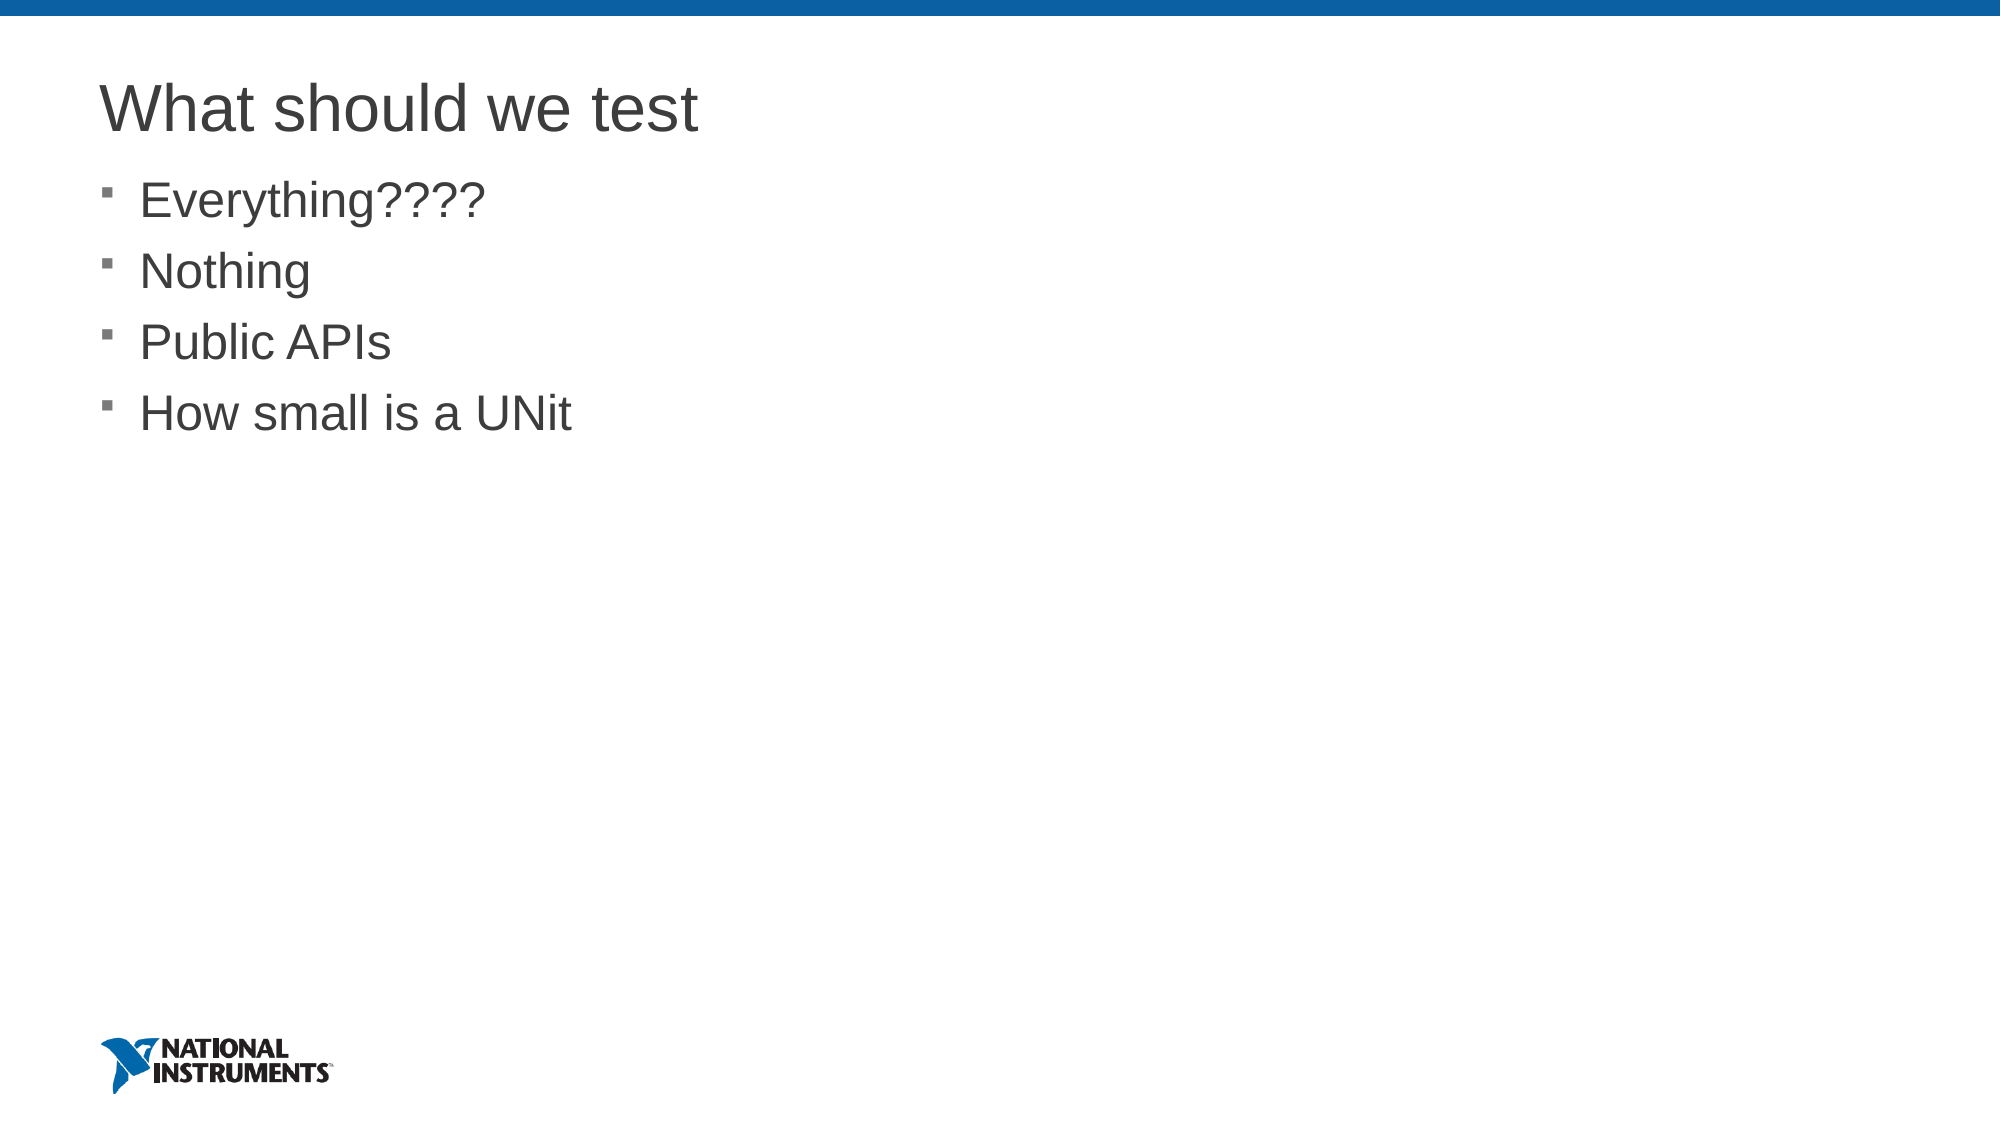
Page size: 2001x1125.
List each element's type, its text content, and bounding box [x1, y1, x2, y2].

list Everything???? Nothing Public APIs How small is a UNit [99, 159, 1900, 964]
title What should we test [99, 60, 1900, 159]
